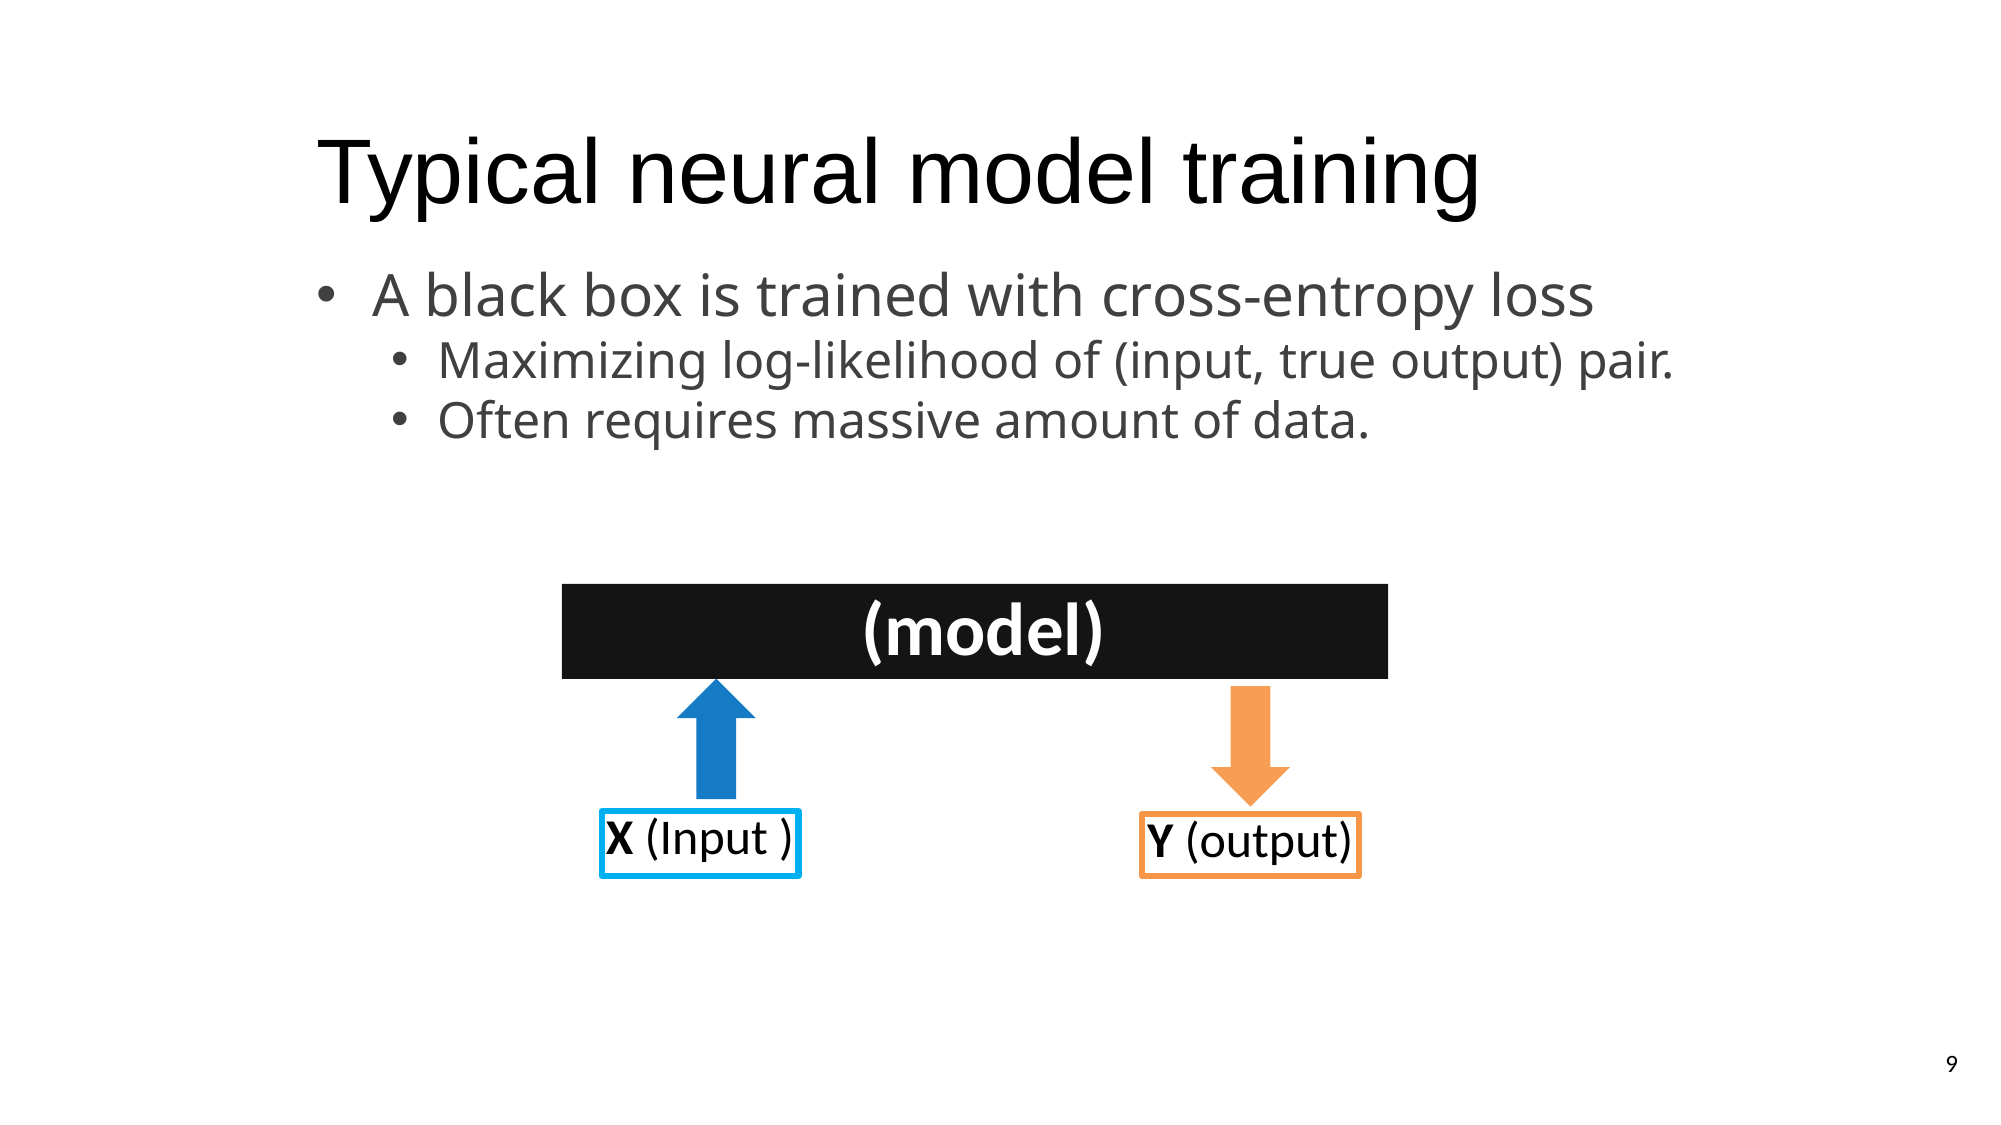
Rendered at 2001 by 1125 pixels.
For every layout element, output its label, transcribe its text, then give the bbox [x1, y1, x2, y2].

slide_number 8 [1853, 1019, 1974, 1106]
text_box X (Input ) [601, 811, 799, 876]
list A black box is trained with cross-entropy loss Maximizing log-likelihood of (input, true output) pair. Often requires massive amount of data. [301, 243, 1699, 991]
title Typical neural model training [301, 97, 1750, 223]
text_box Y (output) [1142, 813, 1359, 876]
text_box [1205, 684, 1296, 810]
text_box [671, 679, 761, 802]
